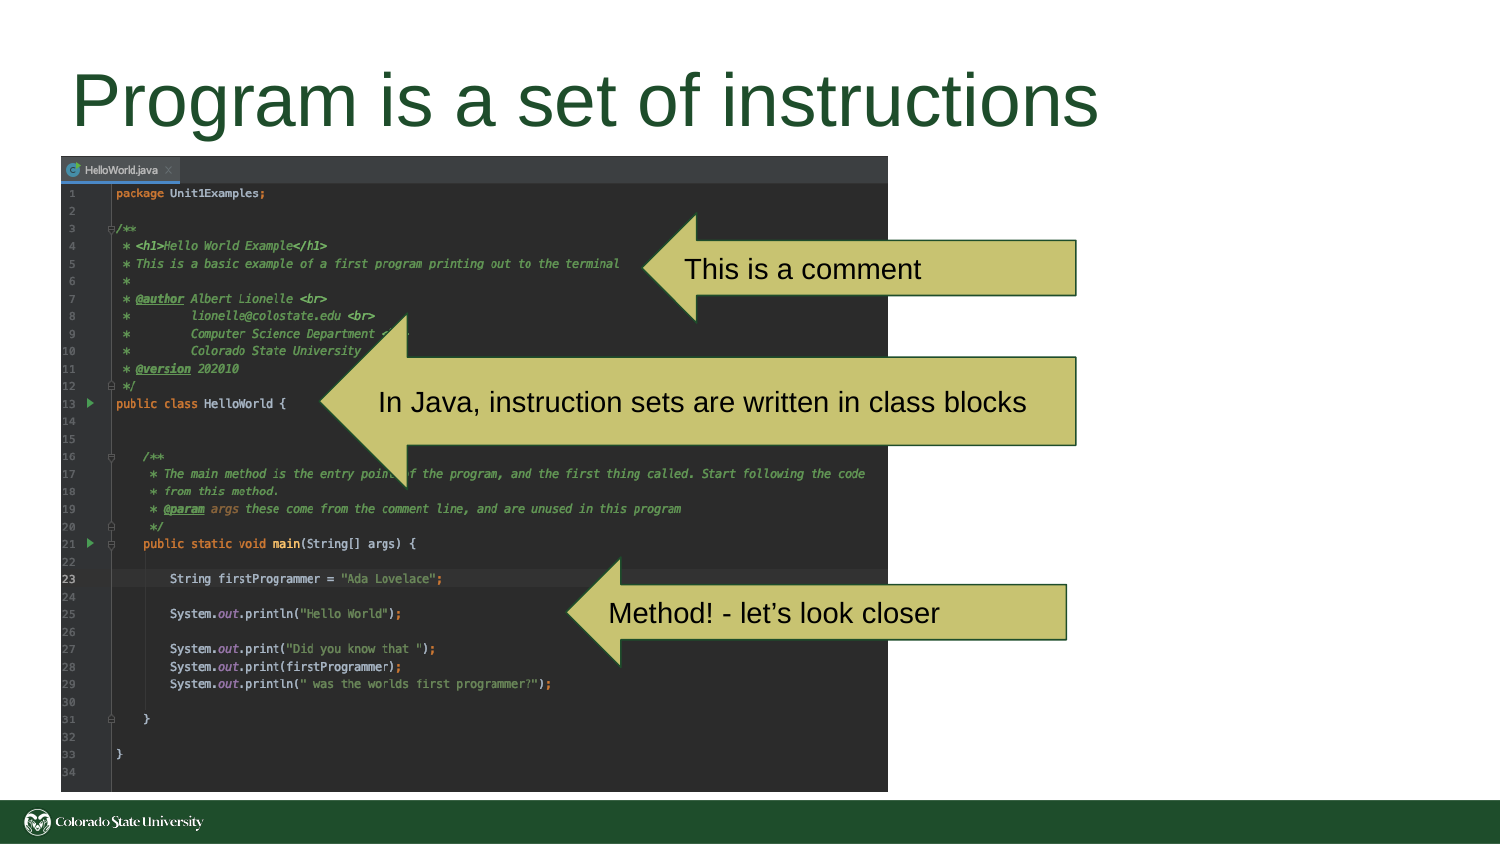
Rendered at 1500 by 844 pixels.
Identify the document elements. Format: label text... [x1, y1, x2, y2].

text_box Method! - let’s look closer [893, 584, 1067, 640]
picture [61, 156, 889, 792]
text_box This is a comment [893, 240, 1076, 296]
text_box In Java, instruction sets are written in class blocks [893, 357, 1076, 446]
picture [16, 800, 212, 844]
title Program is a set of instructions [61, 41, 1426, 152]
